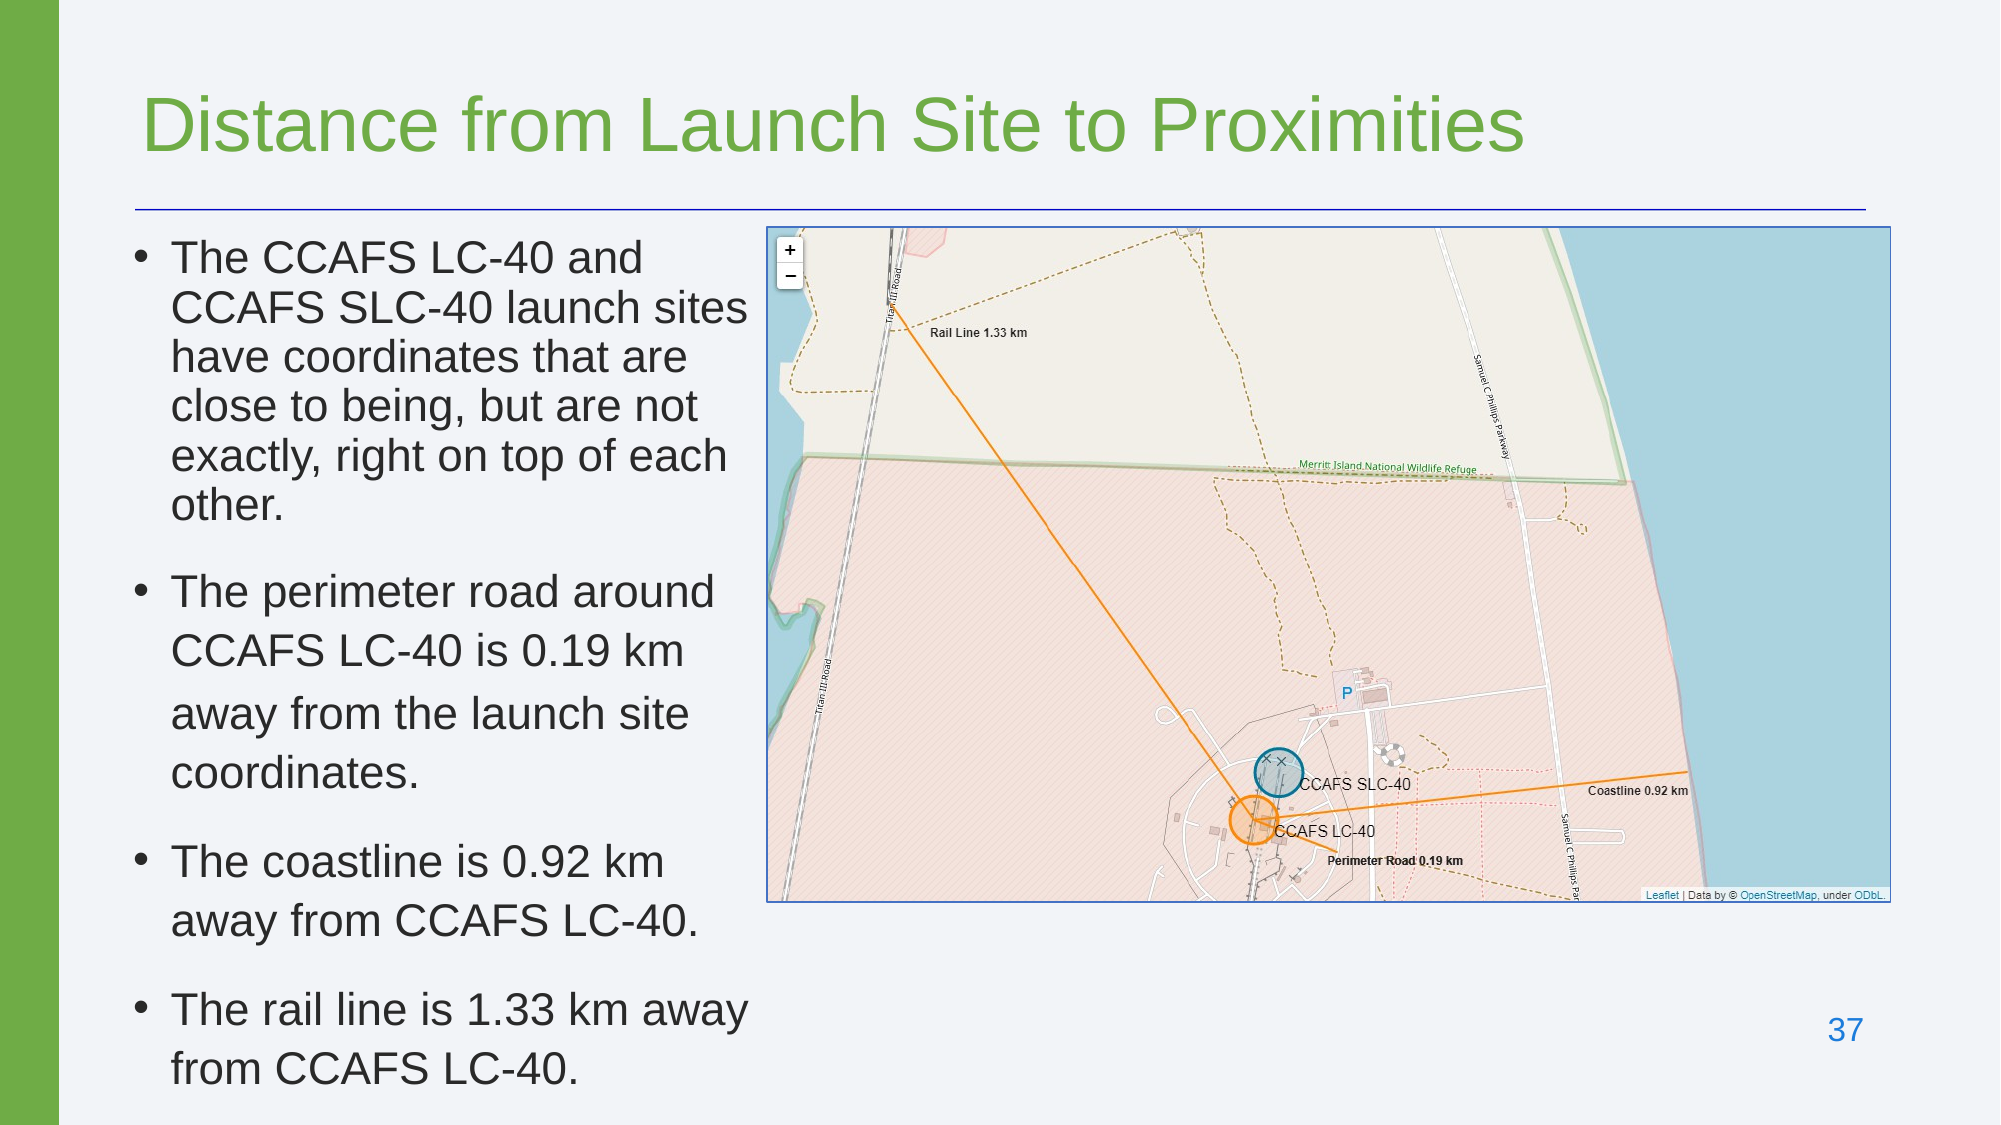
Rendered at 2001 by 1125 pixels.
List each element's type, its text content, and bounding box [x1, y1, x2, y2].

text_box 37 [1825, 1001, 1867, 1049]
text_box [0, 0, 59, 1125]
text_box The CCAFS LC-40 and CCAFS SLC-40 launch sites have coordinates that are close to being, but are not exactly, right on top of each other. The perimeter road around CCAFS LC-40 is 0.19 km away from the launch site coordinates. The coastline is 0.92 km away from CCAFS LC-40. The rail line is 1.33 km away from CCAFS LC-40. [130, 226, 752, 1094]
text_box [766, 226, 1891, 903]
title Distance from Launch Site to Proximities [139, 72, 1820, 263]
picture [59, 0, 2000, 1125]
